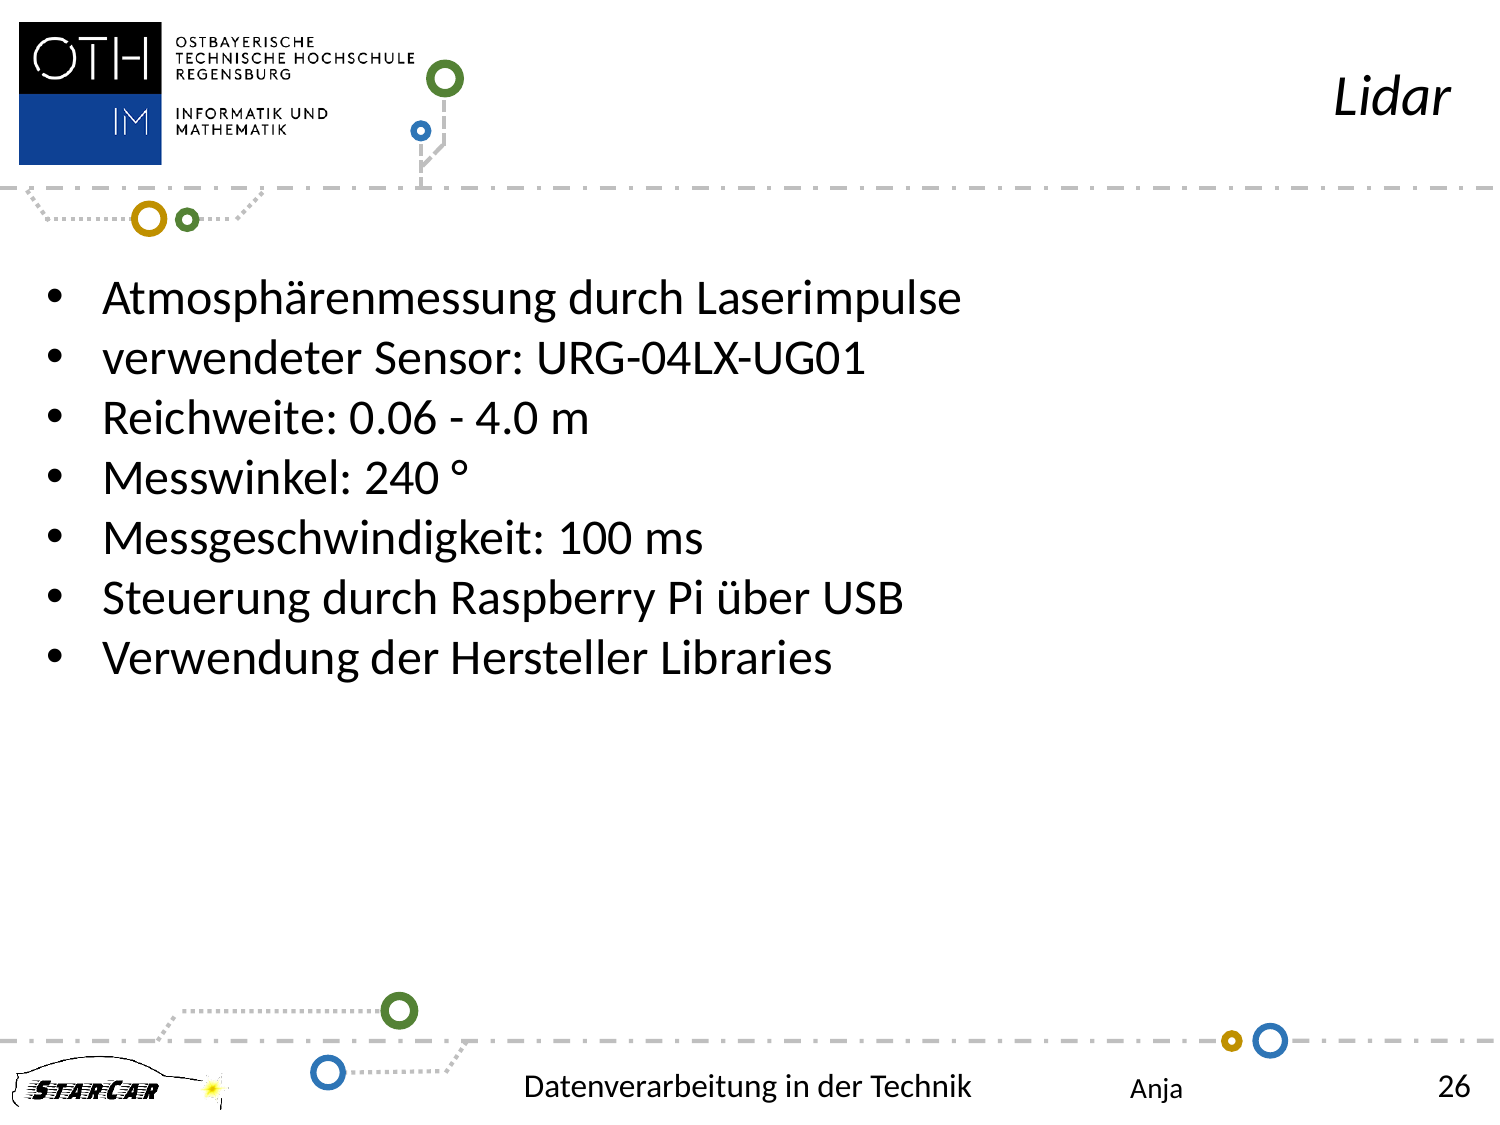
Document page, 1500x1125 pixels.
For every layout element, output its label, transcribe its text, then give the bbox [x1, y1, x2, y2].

list Atmosphärenmessung durch Laserimpulse verwendeter Sensor: URG-04LX-UG01 Reichweite: 0.06 - 4.0 m Messwinkel: 240 ° Messgeschwindigkeit: 100 ms Steuerung durch Raspberry Pi über USB Verwendung der Hersteller Libraries [46, 264, 1452, 992]
list Lidar [478, 21, 1452, 164]
text_box Anja [1115, 1062, 1364, 1113]
footer Datenverarbeitung in der Technik [0, 1042, 1497, 1125]
picture [19, 22, 428, 165]
picture [417, 127, 424, 134]
